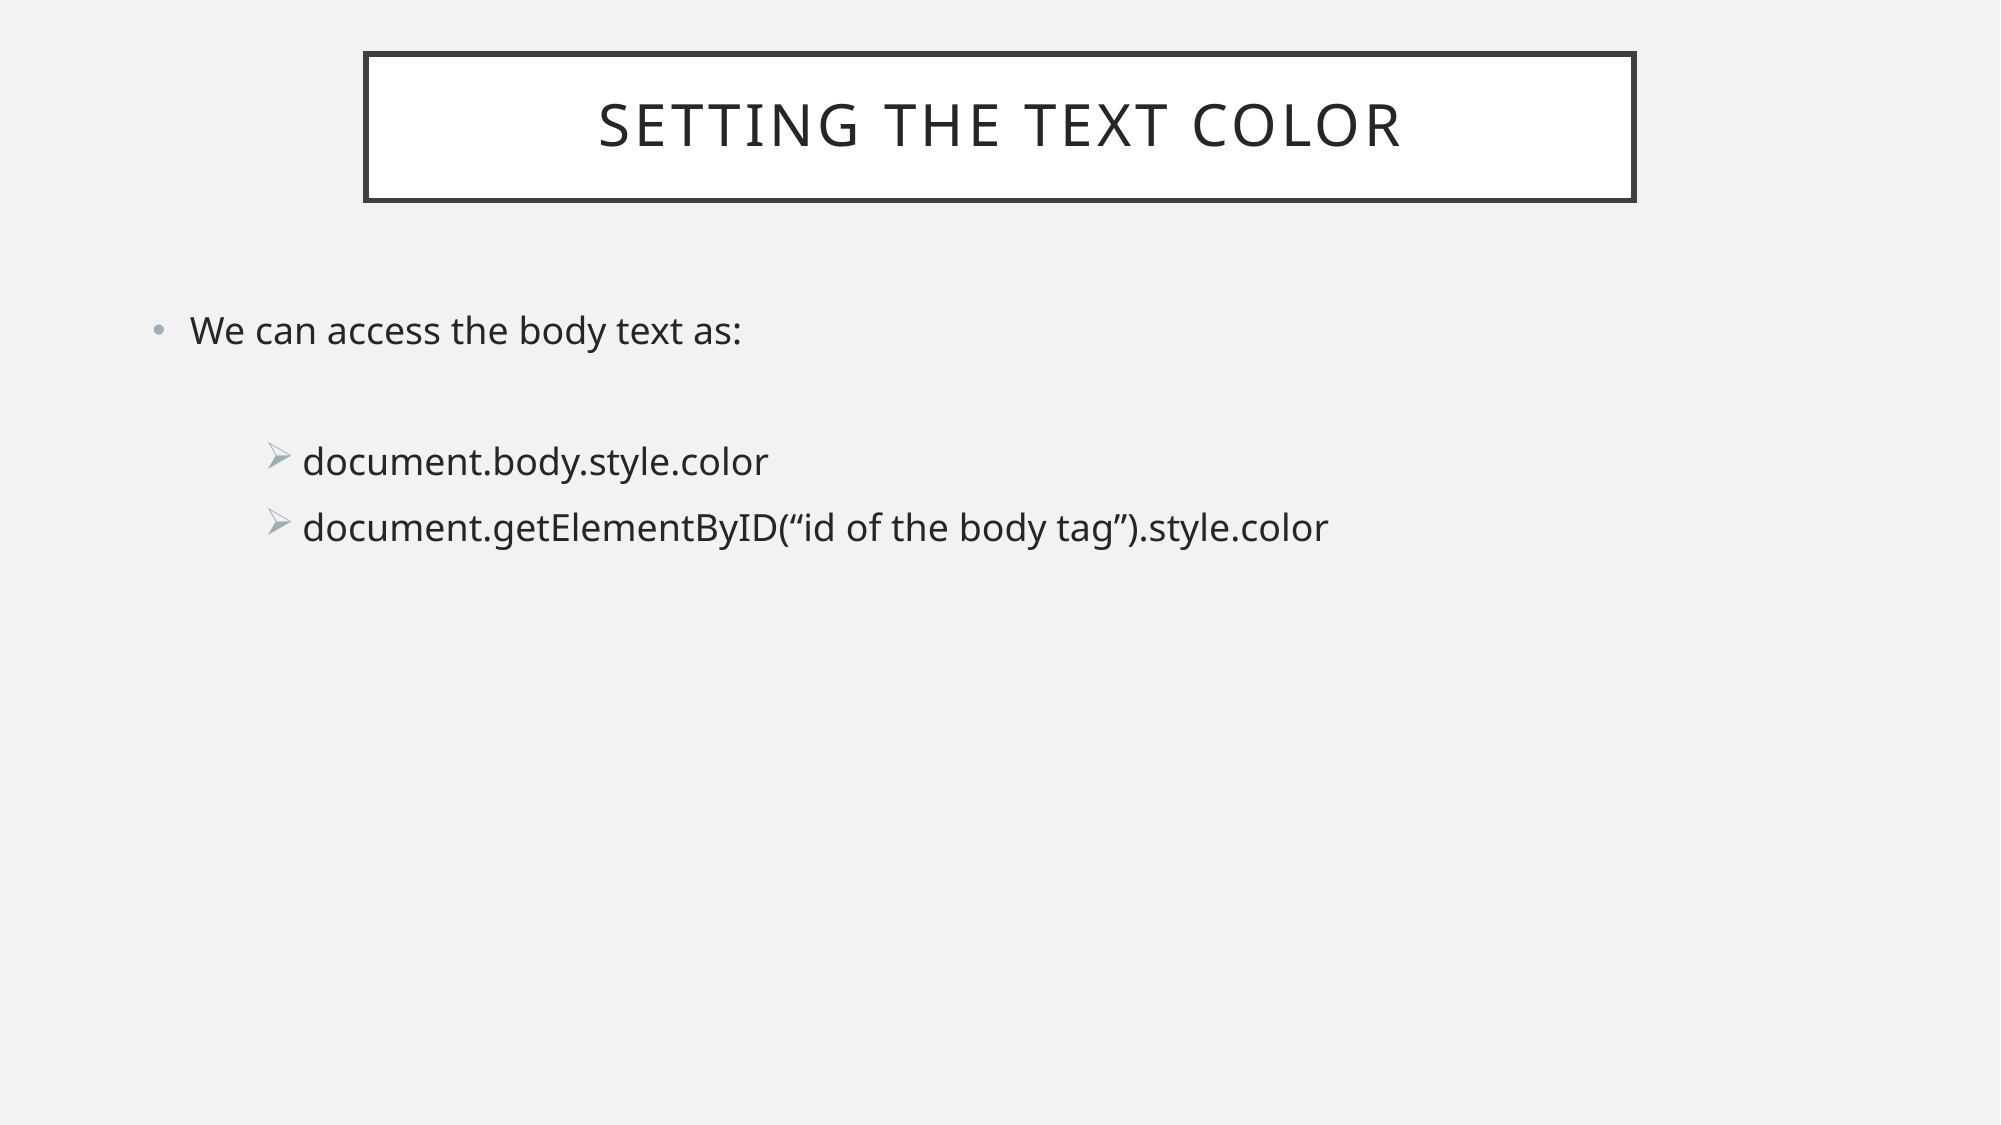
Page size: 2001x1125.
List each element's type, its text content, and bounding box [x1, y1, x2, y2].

list We can access the body text as: document.body.style.color document.getElementByID(“id of the body tag”).style.color [137, 238, 1863, 908]
title Setting the text color [363, 51, 1637, 203]
